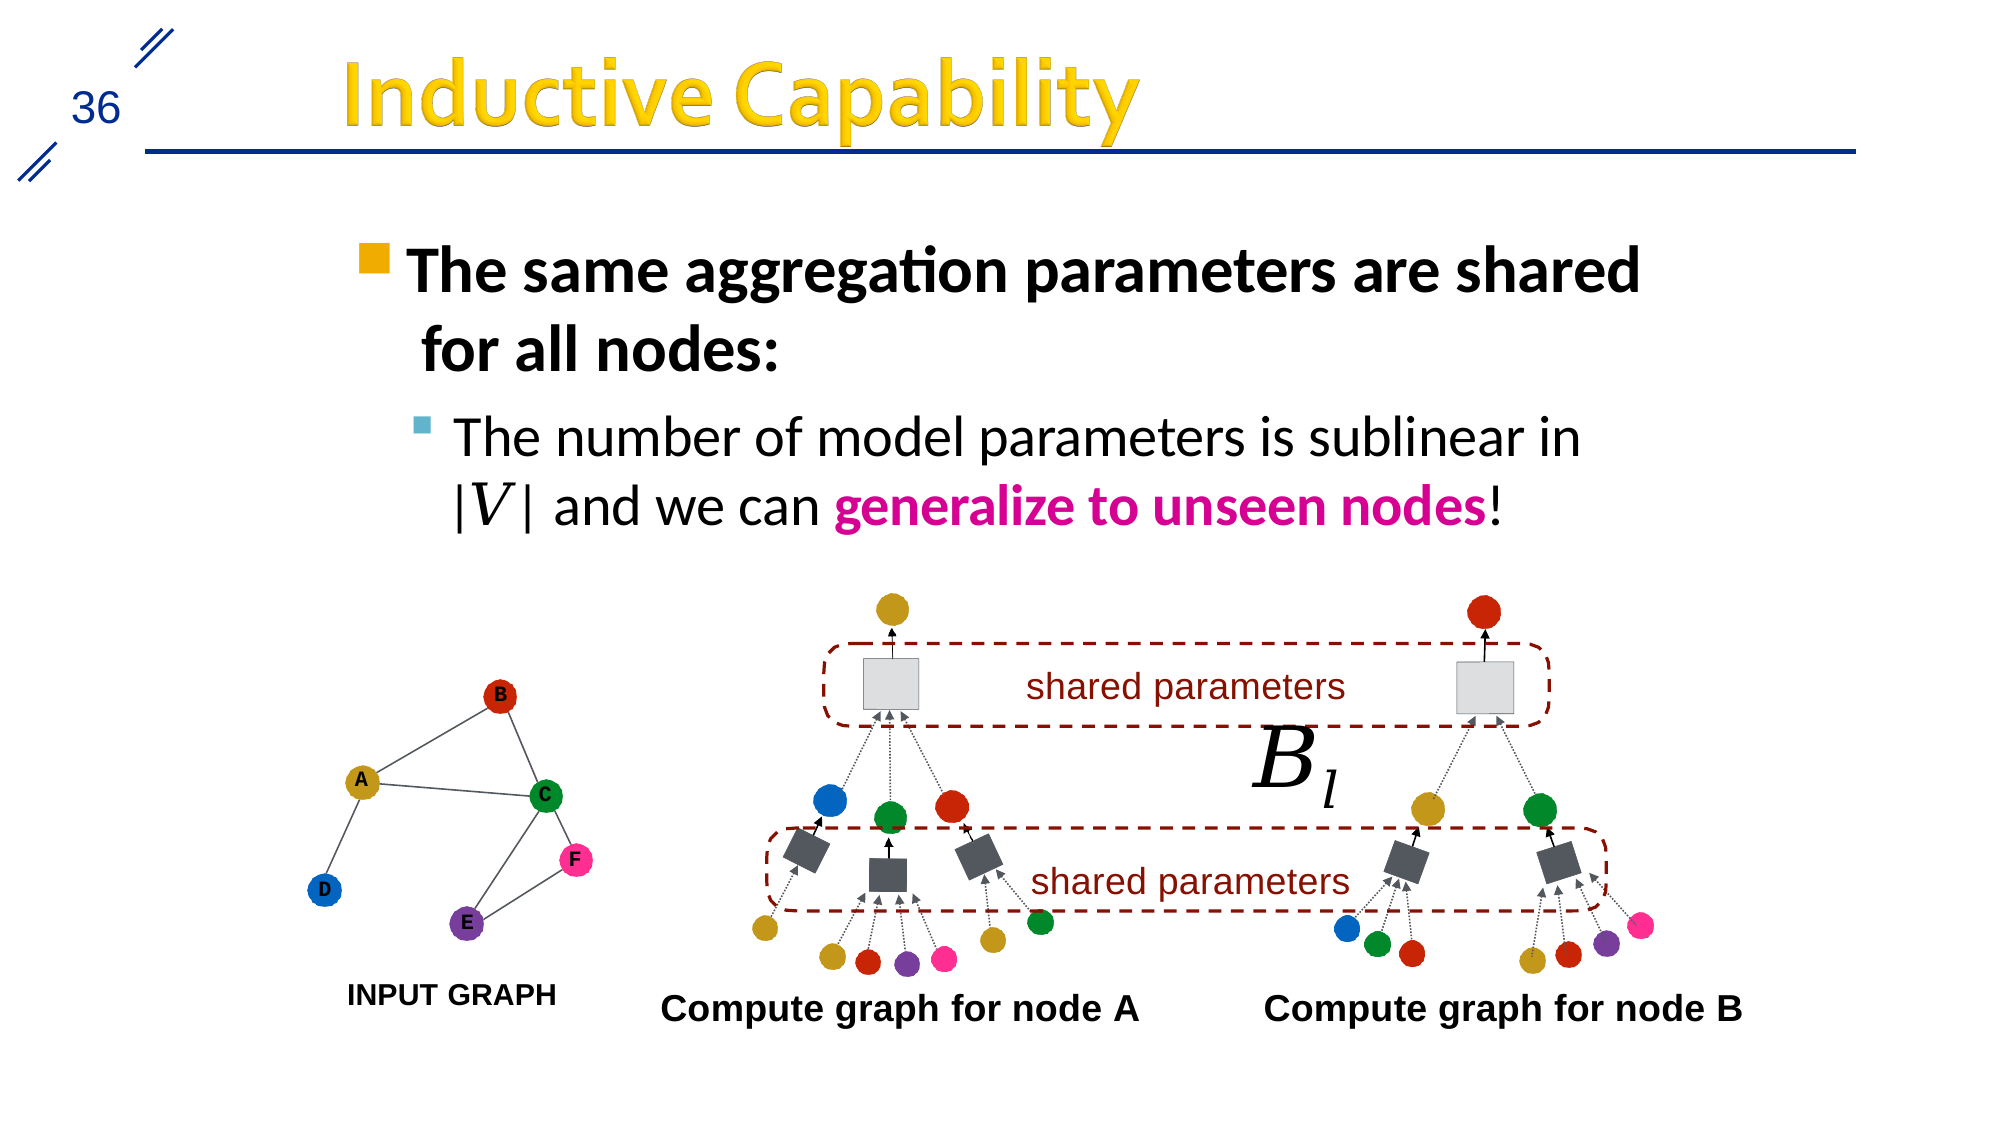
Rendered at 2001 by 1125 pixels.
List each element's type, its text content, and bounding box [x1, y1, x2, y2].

text_box Compute graph for node B [1261, 981, 1747, 1029]
text_box The same aggregation parameters are shared for all nodes: The number of model parameters is sublinear in |𝑉| and we can generalize to unseen nodes! [351, 221, 1653, 538]
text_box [363, 679, 565, 923]
picture [345, 56, 1141, 148]
text_box Compute graph for node A [658, 981, 1143, 1029]
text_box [551, 805, 593, 877]
picture [529, 779, 564, 813]
picture [345, 765, 380, 800]
text_box INPUT GRAPH [344, 972, 561, 1012]
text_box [307, 789, 365, 907]
picture [449, 906, 484, 941]
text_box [752, 593, 1654, 977]
